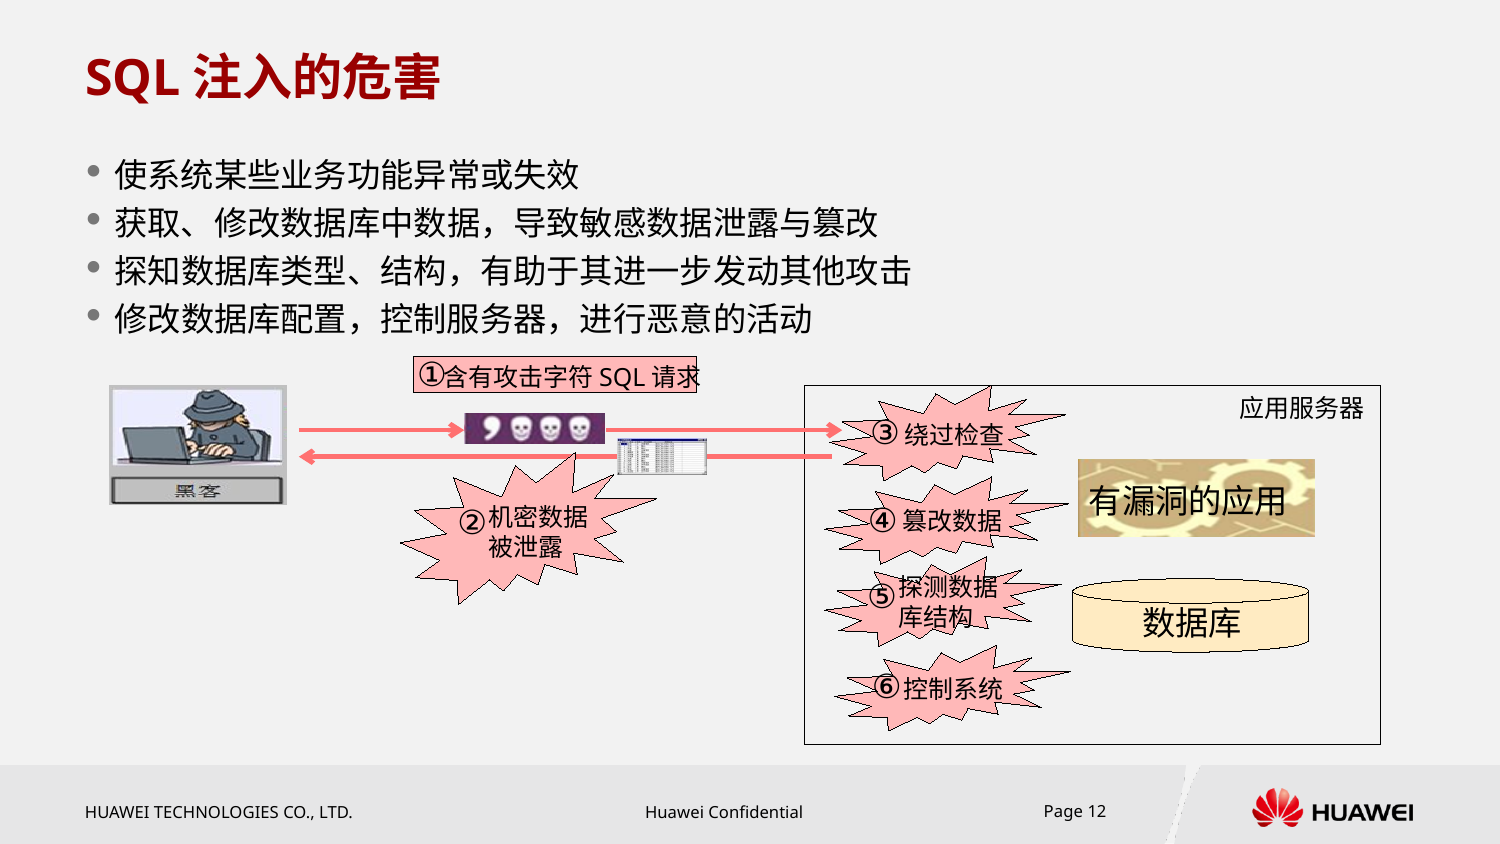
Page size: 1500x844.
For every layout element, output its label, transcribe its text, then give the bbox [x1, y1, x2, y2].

text_box ④ [853, 491, 913, 547]
text_box [824, 525, 853, 537]
text_box ⑥ [857, 658, 917, 713]
text_box [838, 509, 853, 517]
text_box [1018, 503, 1069, 526]
text_box [1001, 489, 1028, 498]
text_box 机密数据 被泄露 [473, 494, 604, 569]
title SQL注入的危害 [74, 0, 1398, 139]
text_box [968, 457, 994, 463]
picture [617, 438, 707, 475]
text_box [932, 645, 997, 665]
picture [464, 413, 606, 444]
text_box [1020, 414, 1066, 426]
text_box 应用服务器 [1224, 385, 1380, 430]
text_box [1014, 569, 1022, 576]
picture [109, 385, 288, 506]
text_box ⑤ [852, 567, 883, 623]
text_box [837, 590, 852, 598]
text_box [824, 606, 852, 618]
text_box [414, 508, 442, 531]
text_box [604, 498, 657, 518]
text_box [1019, 671, 1071, 694]
text_box [1018, 530, 1038, 541]
text_box [842, 421, 855, 428]
text_box 控制系统 [889, 665, 1019, 711]
text_box ② [442, 494, 503, 549]
text_box [834, 693, 857, 703]
text_box [604, 546, 624, 563]
text_box [559, 569, 578, 575]
text_box [1014, 597, 1025, 606]
text_box [971, 543, 994, 548]
text_box [1072, 578, 1309, 653]
text_box ③ [855, 403, 915, 459]
text_box [838, 623, 894, 647]
text_box 数据库 [1127, 594, 1257, 650]
text_box 篡改数据 [913, 497, 1018, 543]
text_box [924, 385, 1027, 412]
text_box 含有攻击字符SQL请求 [428, 353, 717, 399]
text_box [981, 711, 999, 715]
text_box [1020, 429, 1030, 438]
text_box [400, 534, 544, 605]
text_box [847, 677, 857, 683]
text_box [804, 385, 1381, 745]
text_box [604, 520, 617, 536]
text_box 使系统某些业务功能异常或失效 获取、修改数据库中数据，导致敏感数据泄露与篡改 探知数据库类型、结构，有助于其进一步发动其他攻击 修改数据库配置，控制服务器，进行恶意的活动 [71, 139, 1418, 346]
text_box [1004, 657, 1032, 668]
text_box [843, 457, 963, 481]
text_box [1019, 696, 1042, 708]
text_box [1014, 583, 1062, 595]
text_box [1020, 445, 1037, 455]
text_box [848, 711, 967, 731]
text_box [502, 466, 613, 494]
text_box [839, 543, 962, 565]
text_box [971, 556, 987, 564]
text_box 探测数据 库结构 [883, 564, 1014, 639]
picture [1077, 459, 1315, 538]
text_box 绕过检查 [915, 412, 1020, 457]
text_box [453, 477, 495, 494]
text_box ① [402, 345, 462, 401]
picture [0, 765, 1500, 844]
text_box [1014, 612, 1032, 622]
text_box [829, 438, 855, 450]
text_box [925, 476, 992, 497]
